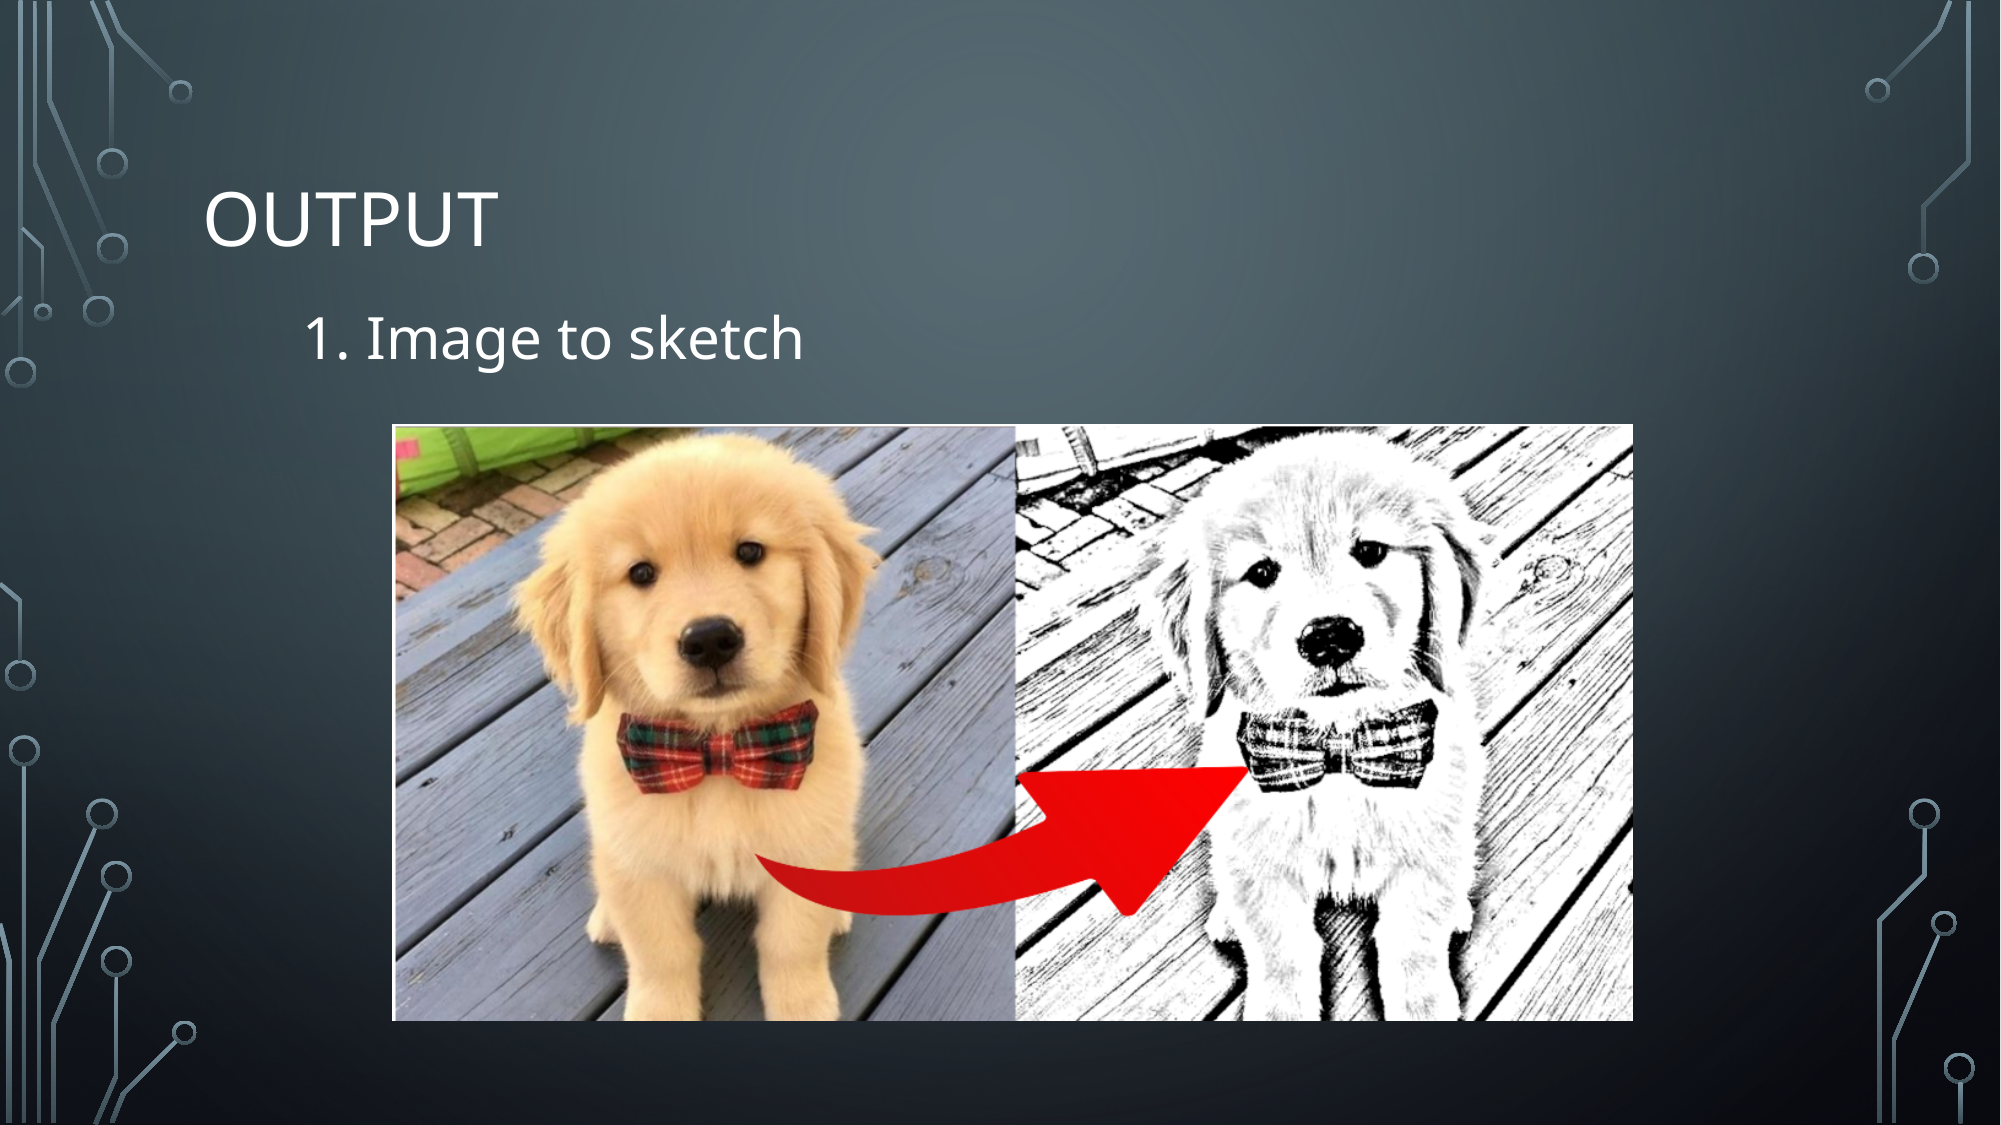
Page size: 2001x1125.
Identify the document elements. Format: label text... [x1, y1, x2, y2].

text_box 1. Image to sketch [287, 293, 1070, 379]
picture [391, 423, 1633, 1022]
title Output [187, 101, 1813, 344]
